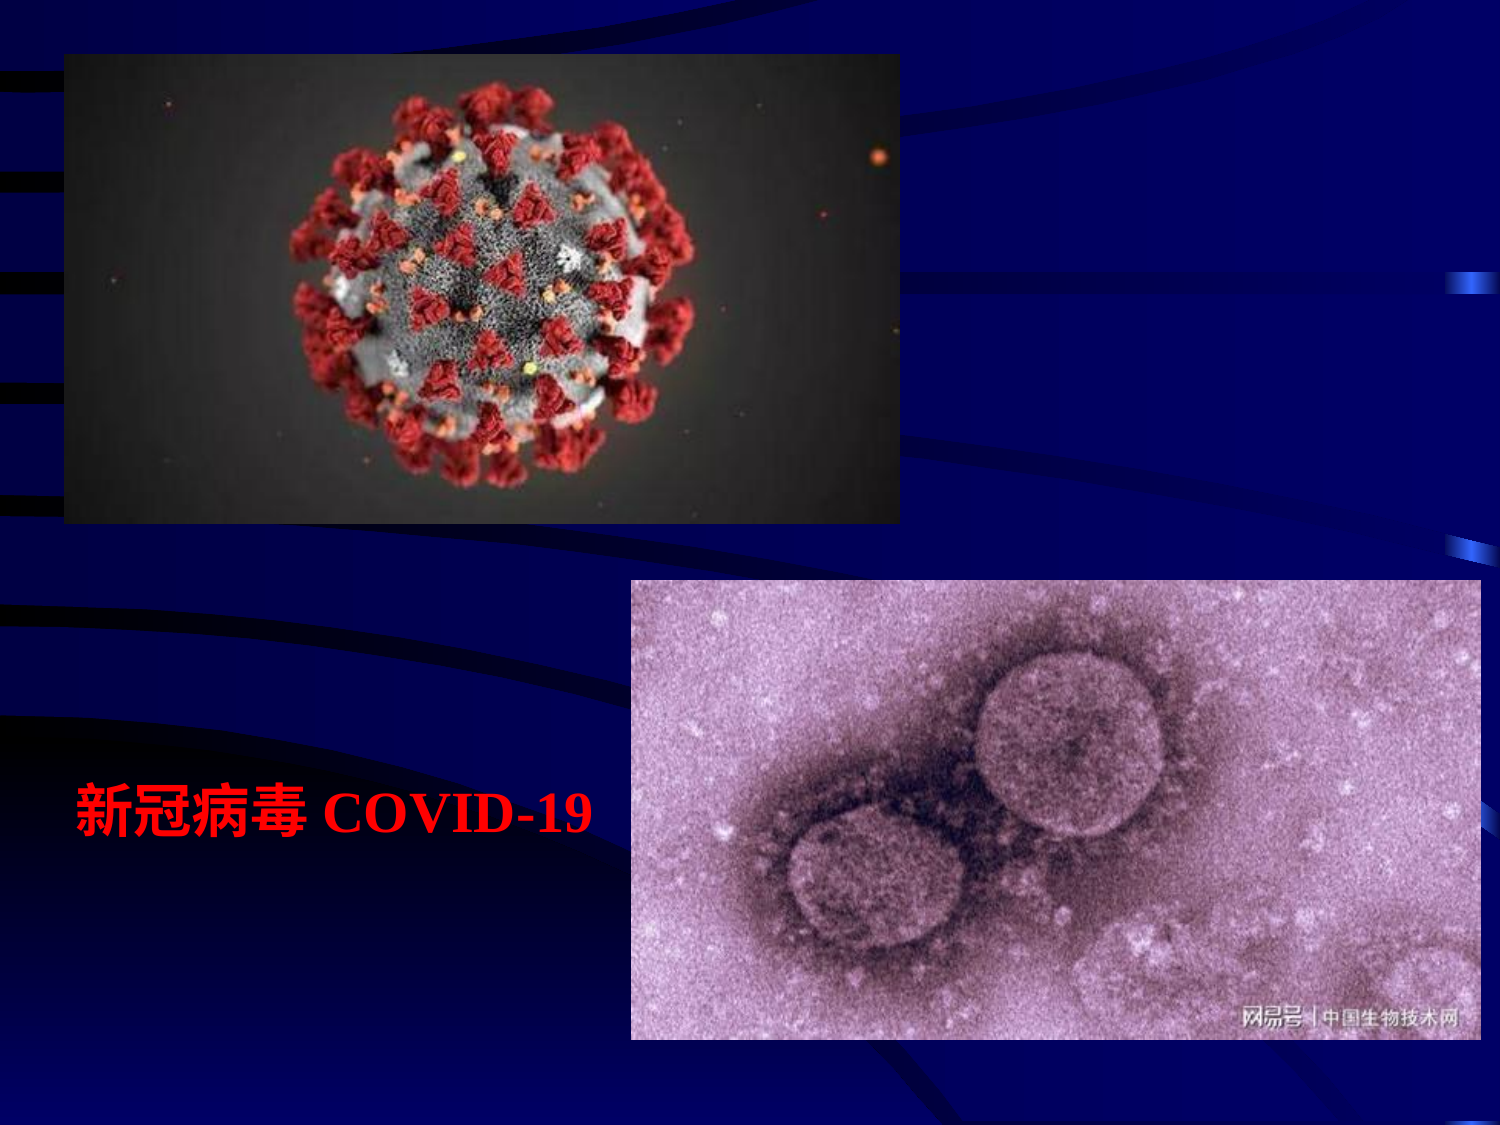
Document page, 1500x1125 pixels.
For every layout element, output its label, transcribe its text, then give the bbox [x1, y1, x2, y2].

picture [631, 579, 1481, 1041]
picture [64, 54, 900, 524]
text_box 新冠病毒COVID-19 [60, 767, 609, 852]
